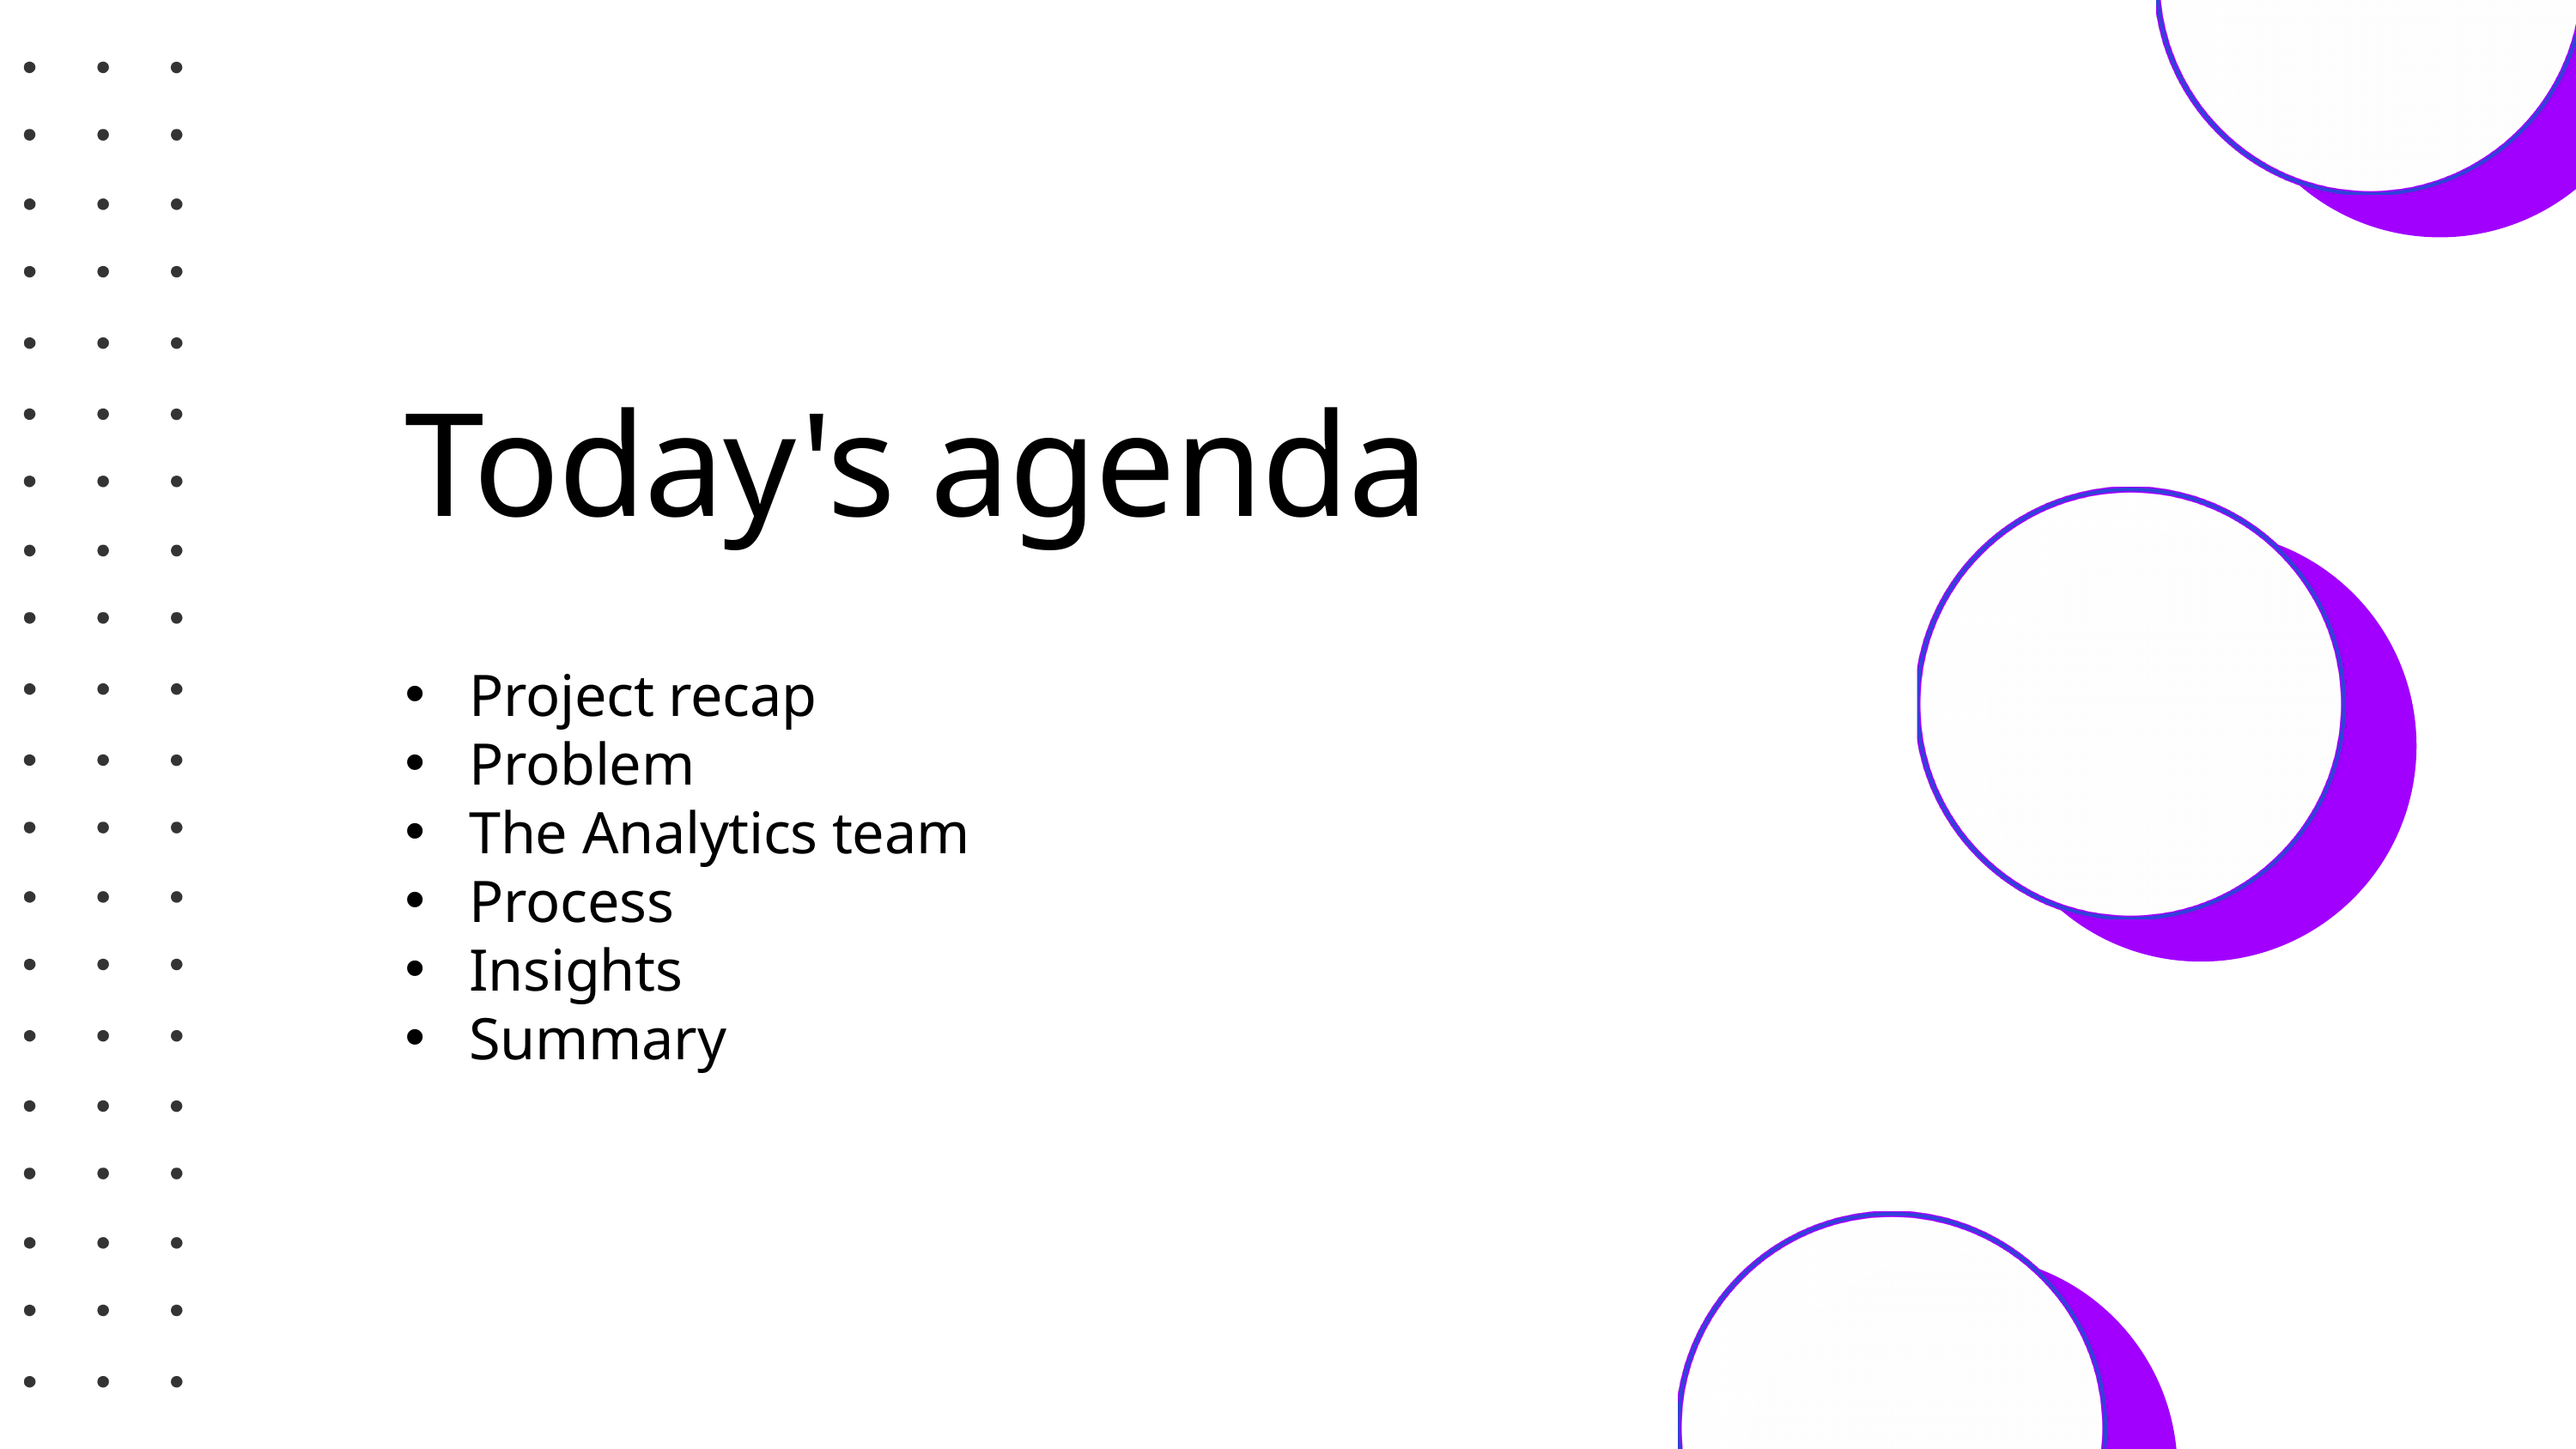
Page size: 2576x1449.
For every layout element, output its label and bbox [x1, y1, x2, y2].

text_box [404, 373, 1627, 1076]
text_box [0, 57, 187, 1392]
text_box [2155, 0, 2576, 238]
text_box [1677, 1210, 2178, 1449]
text_box [1917, 487, 2417, 962]
